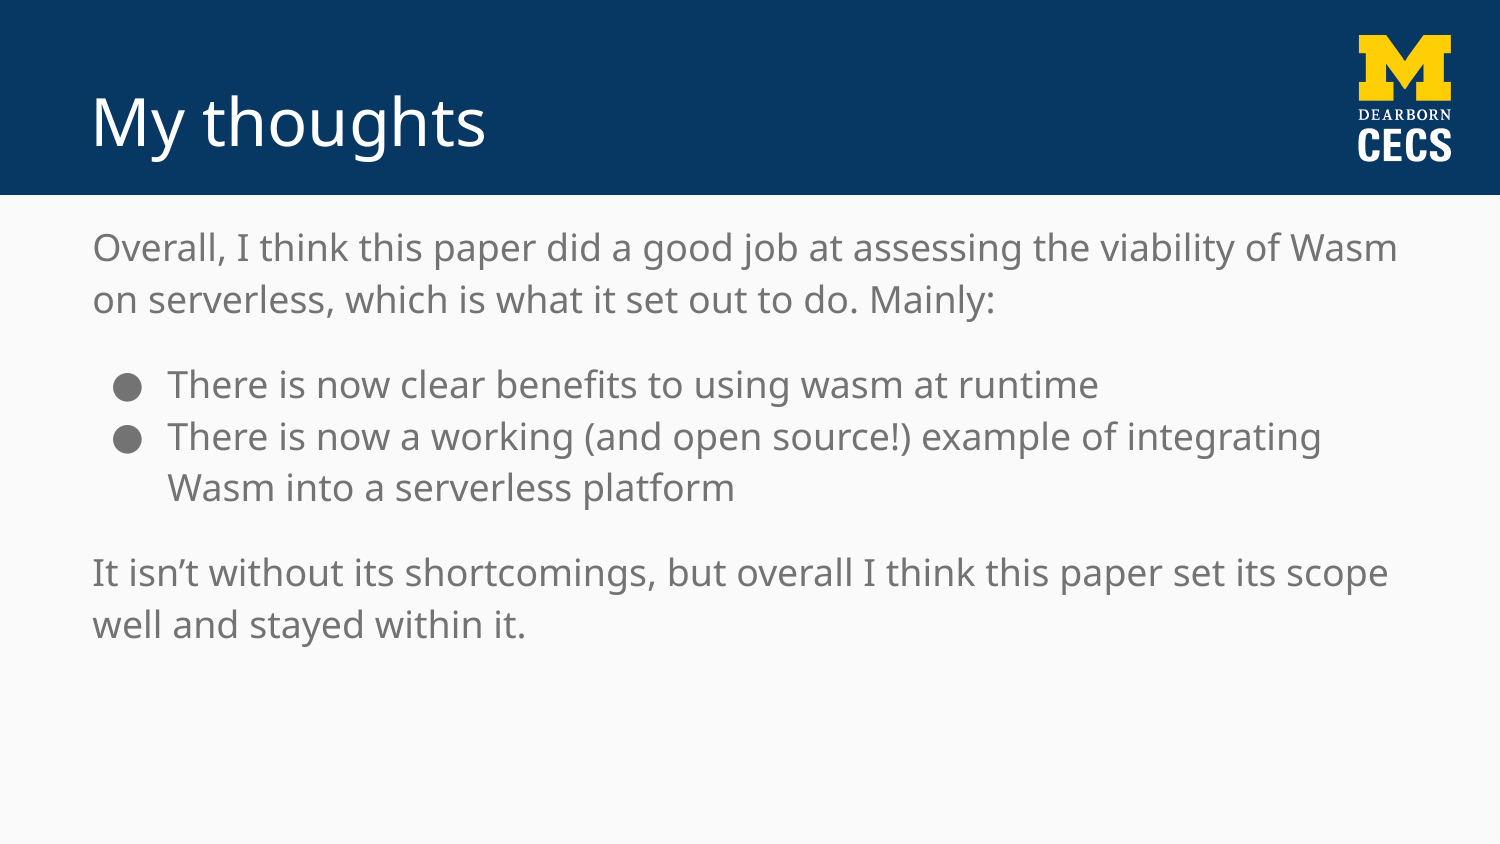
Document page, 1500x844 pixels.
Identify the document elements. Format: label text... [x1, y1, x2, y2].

picture [1320, 5, 1489, 191]
title My thoughts [75, 0, 1425, 175]
list Overall, I think this paper did a good job at assessing the viability of Wasm on serverless, which is what it set out to do. Mainly: There is now clear benefits to using wasm at runtime There is now a working (and open source!) example of integrating Wasm into a serverless platform It isn’t without its shortcomings, but overall I think this paper set its scope well and stayed within it. [77, 202, 1427, 647]
